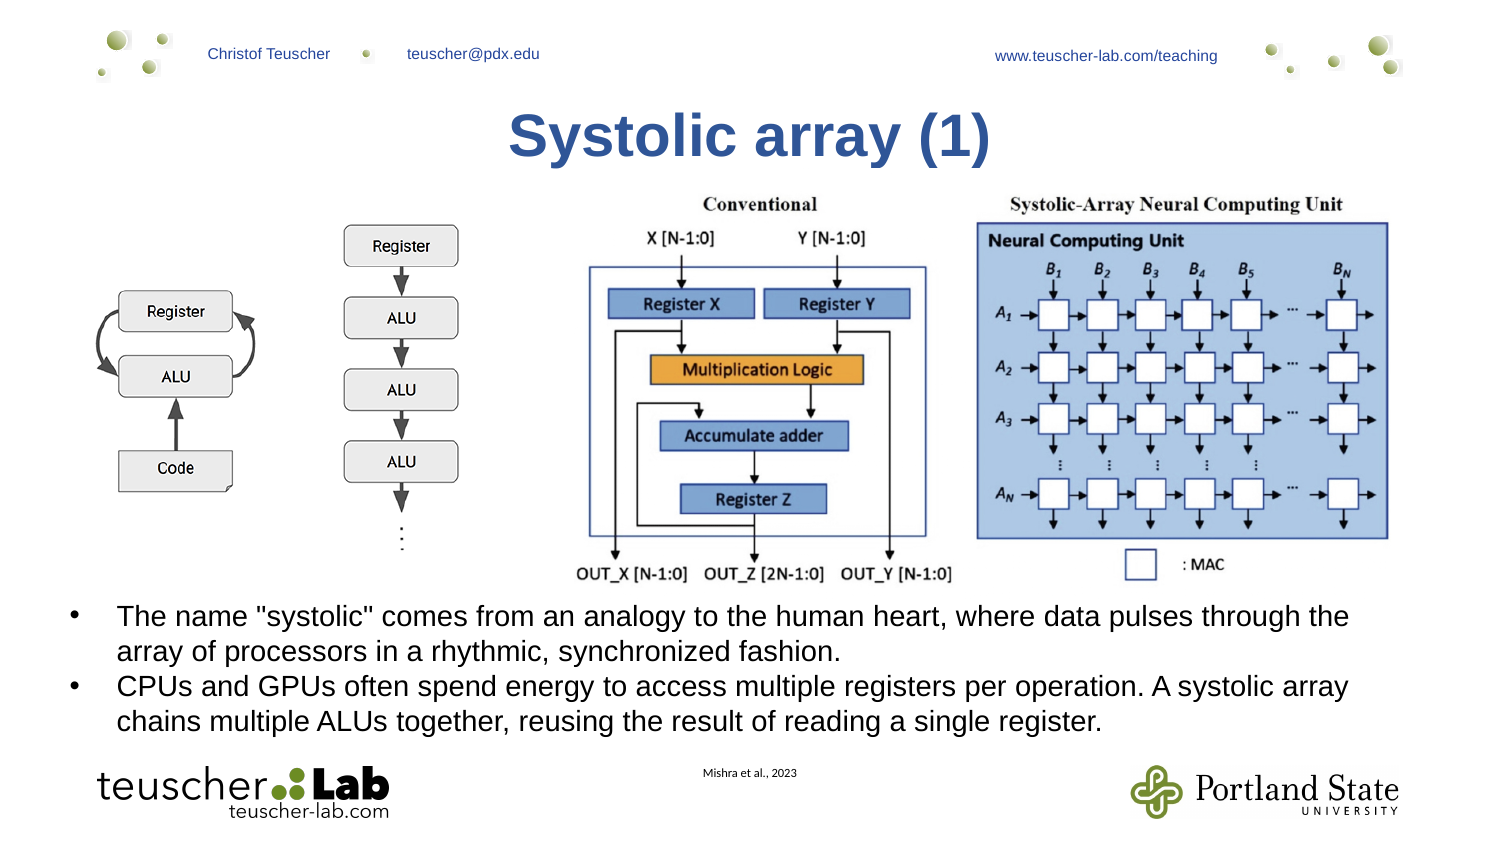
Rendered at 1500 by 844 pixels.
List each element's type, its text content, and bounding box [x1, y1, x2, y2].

picture [54, 193, 517, 574]
picture [97, 766, 389, 818]
text_box Mishra et al., 2023 [688, 757, 812, 788]
text_box Systolic array (1) [0, 98, 1500, 175]
text_box The name "systolic" comes from an analogy to the human heart, where data pulses through the array of processors in a rhythmic, synchronized fashion. CPUs and GPUs often spend energy to access multiple registers per operation. A systolic array chains multiple ALUs together, reusing the result of reading a single register. [54, 590, 1411, 745]
picture [1130, 765, 1399, 819]
picture [564, 168, 1409, 599]
